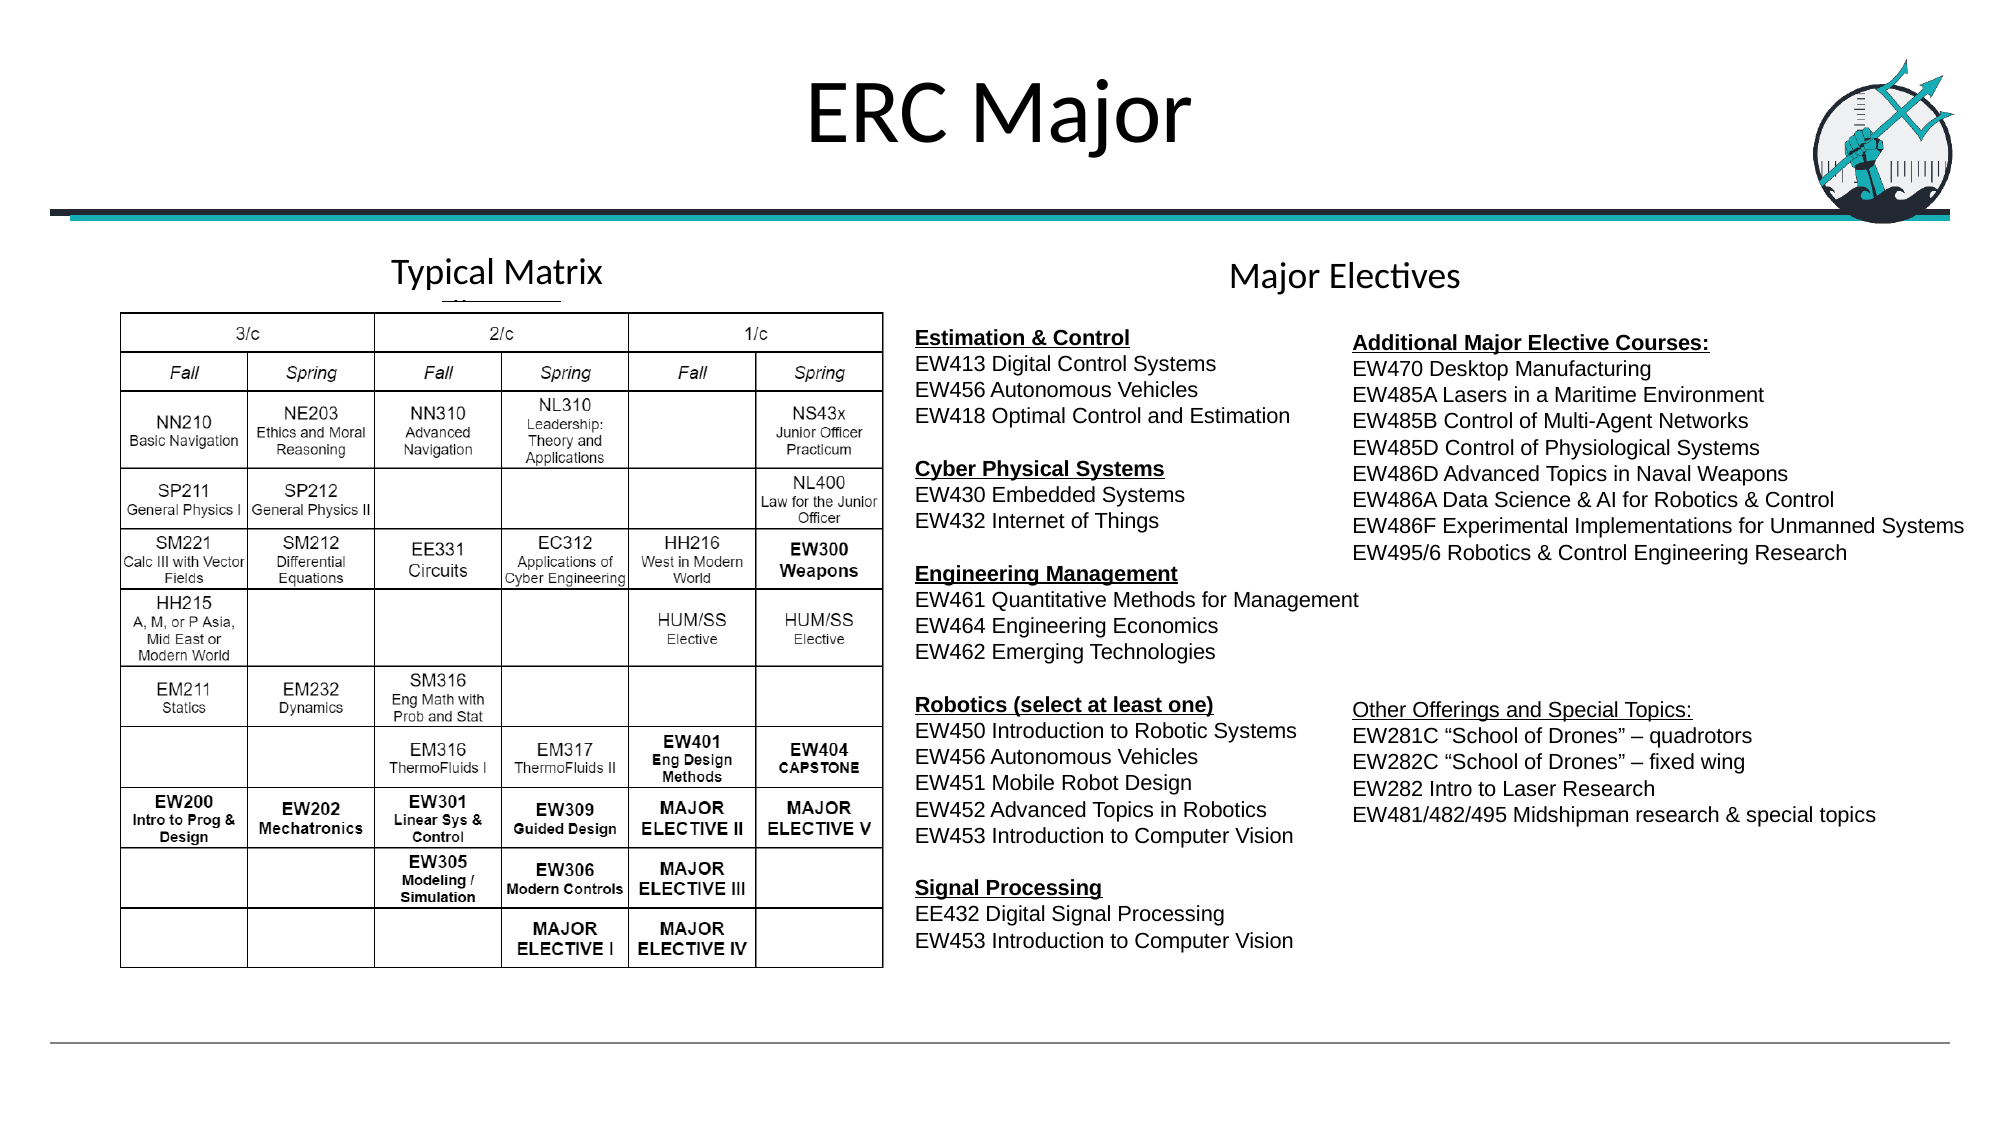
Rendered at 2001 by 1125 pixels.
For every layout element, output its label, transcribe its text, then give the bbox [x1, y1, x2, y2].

picture [1806, 55, 1957, 227]
text_box Typical Matrix [376, 239, 619, 298]
picture [24, 299, 913, 994]
title ERC Major [50, 12, 1950, 200]
text_box Estimation & Control EW413 Digital Control Systems EW456 Autonomous Vehicles EW418 Optimal Control and Estimation Cyber Physical Systems EW430 Embedded Systems EW432 Internet of Things Engineering Management EW461 Quantitative Methods for Management EW464 Engineering Economics EW462 Emerging Technologies Robotics (select at least one) EW450 Introduction to Robotic Systems EW456 Autonomous Vehicles EW451 Mobile Robot Design EW452 Advanced Topics in Robotics EW453 Introduction to Computer Vision Signal Processing EE432 Digital Signal Processing EW453 Introduction to Computer Vision [916, 315, 1900, 987]
text_box Major Electives [1213, 243, 1477, 303]
text_box Additional Major Elective Courses: EW470 Desktop Manufacturing EW485A Lasers in a Maritime Environment EW485B Control of Multi-Agent Networks EW485D Control of Physiological Systems EW486D Advanced Topics in Naval Weapons EW486A Data Science & AI for Robotics & Control EW486F Experimental Implementations for Unmanned Systems EW495/6 Robotics & Control Engineering Research Other Offerings and Special Topics: EW281C “School of Drones” – quadrotors EW282C “School of Drones” – fixed wing EW282 Intro to Laser Research EW481/482/495 Midshipman research & special topics [1337, 231, 2000, 887]
